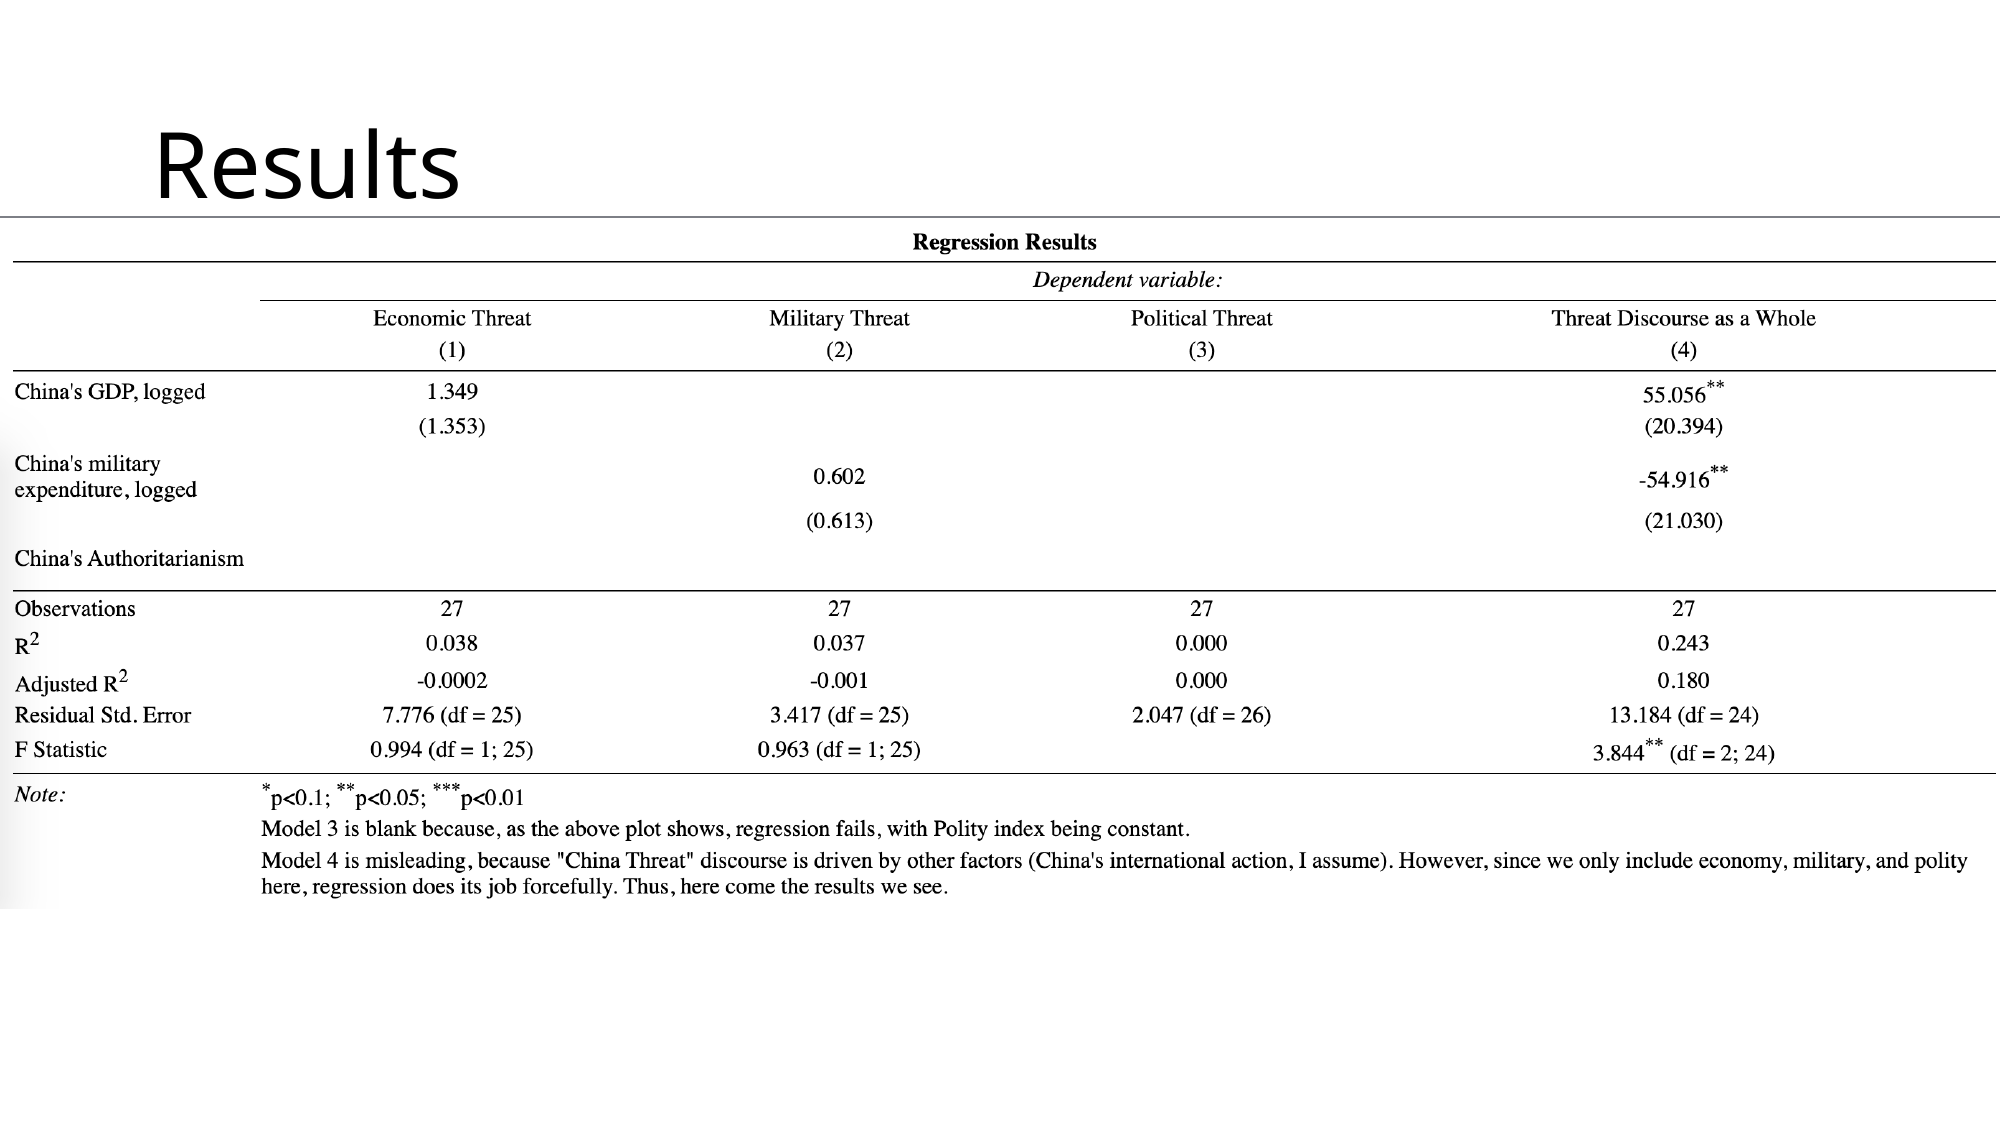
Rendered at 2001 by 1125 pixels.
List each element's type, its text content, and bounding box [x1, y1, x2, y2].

picture [0, 216, 2000, 909]
title Results [137, 59, 1863, 216]
